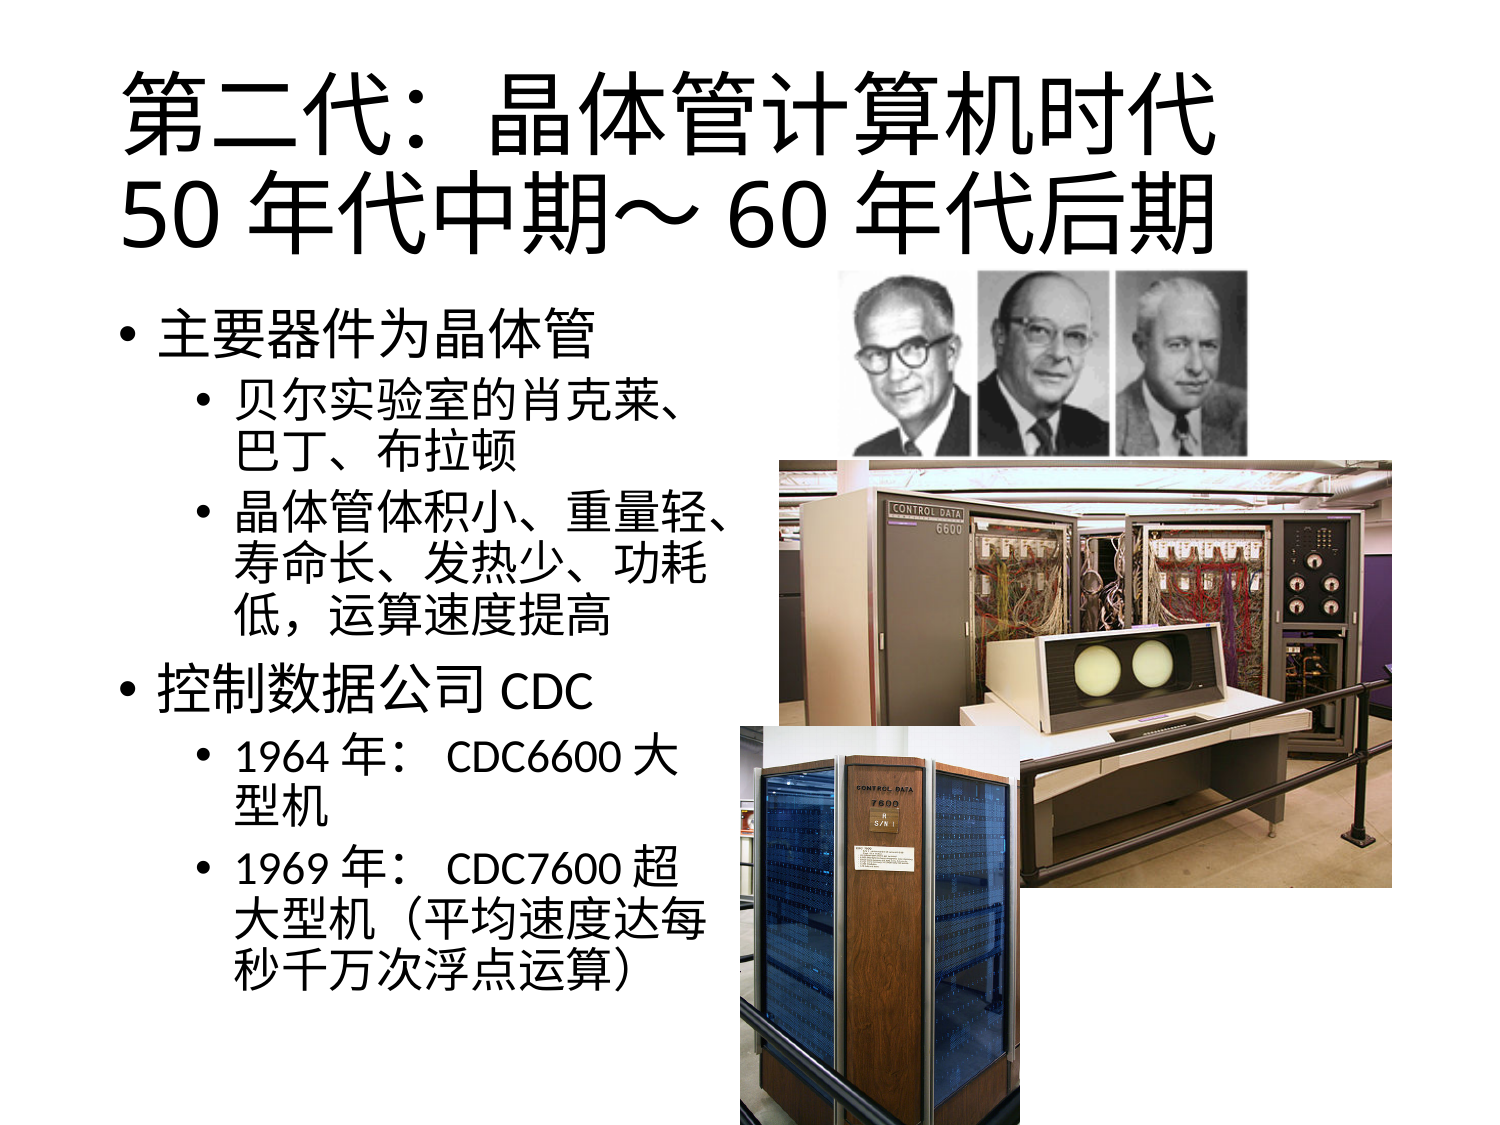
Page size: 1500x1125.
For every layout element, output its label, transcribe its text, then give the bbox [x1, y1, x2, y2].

list 主要器件为晶体管 贝尔实验室的肖克莱、巴丁、布拉顿 晶体管体积小、重量轻、寿命长、发热少、功耗低，运算速度提高 控制数据公司CDC 1964年：CDC6600大型机 1969年：CDC7600超大型机（平均速度达每秒千万次浮点运算） [103, 299, 741, 1014]
title 第二代：晶体管计算机时代 50年代中期～60年代后期 [103, 59, 1397, 278]
picture [740, 265, 1392, 1125]
